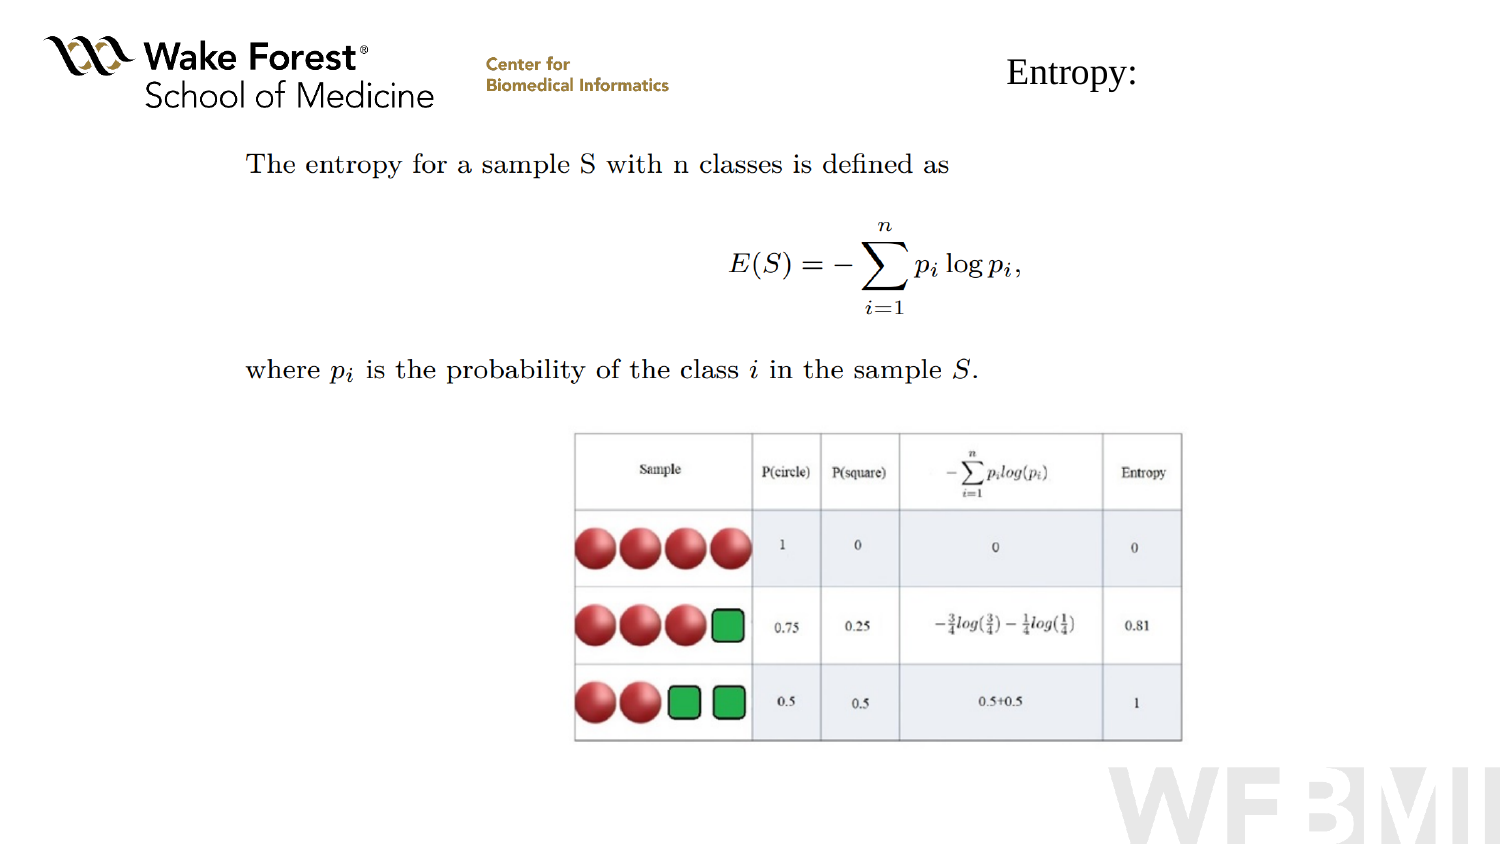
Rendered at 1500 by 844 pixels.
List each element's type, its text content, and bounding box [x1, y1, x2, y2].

text_box Entropy: [991, 39, 1153, 100]
picture [228, 138, 1214, 762]
picture [43, 36, 669, 108]
